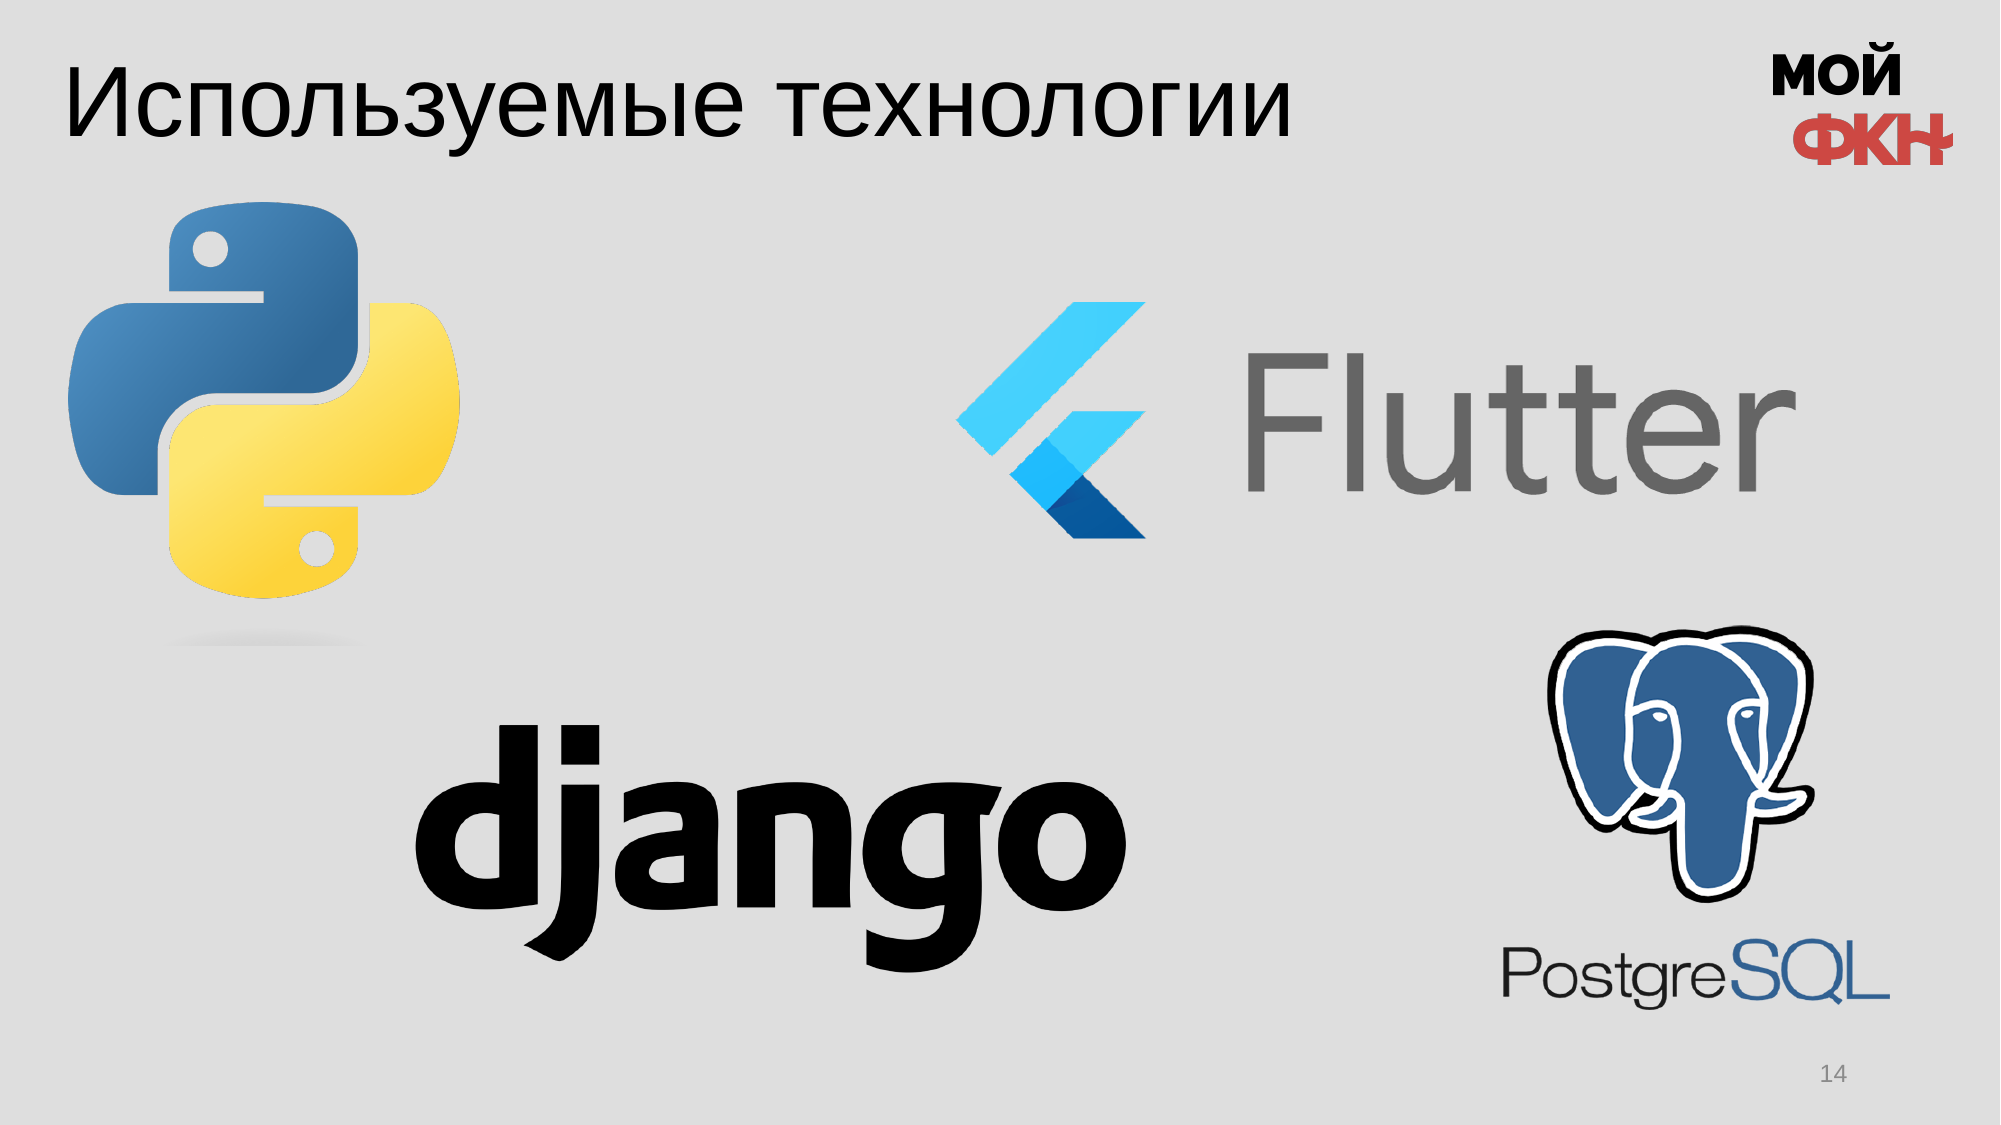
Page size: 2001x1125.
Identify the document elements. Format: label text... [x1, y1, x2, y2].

picture [1465, 605, 1916, 1017]
slide_number 14 [1412, 1042, 1863, 1103]
picture [68, 202, 1801, 1125]
title Используемые технологии [47, 42, 1634, 165]
picture [1773, 42, 1953, 165]
